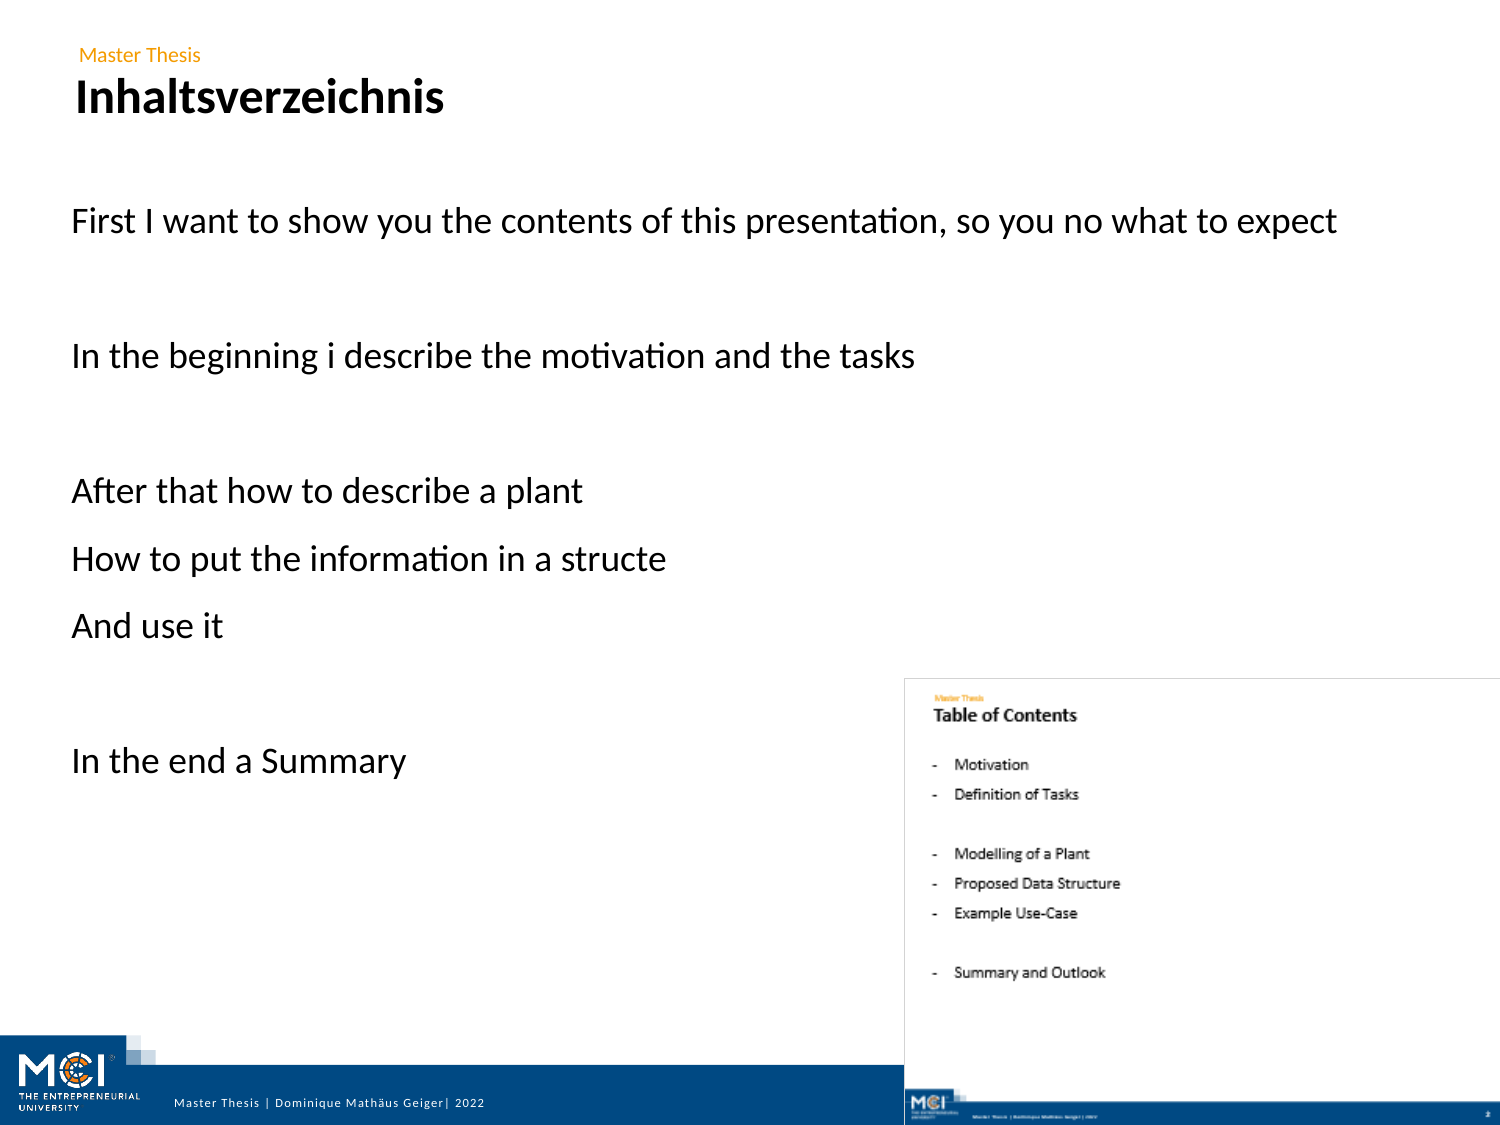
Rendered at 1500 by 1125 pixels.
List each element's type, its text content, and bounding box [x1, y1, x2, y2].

picture [19, 1052, 140, 1111]
list First I want to show you the contents of this presentation, so you no what to expect In the beginning i describe the motivation and the tasks After that how to describe a plant How to put the information in a structe And use it In the end a Summary [56, 121, 1452, 1024]
picture [905, 679, 1500, 1125]
title Inhaltsverzeichnis [60, 55, 1452, 122]
